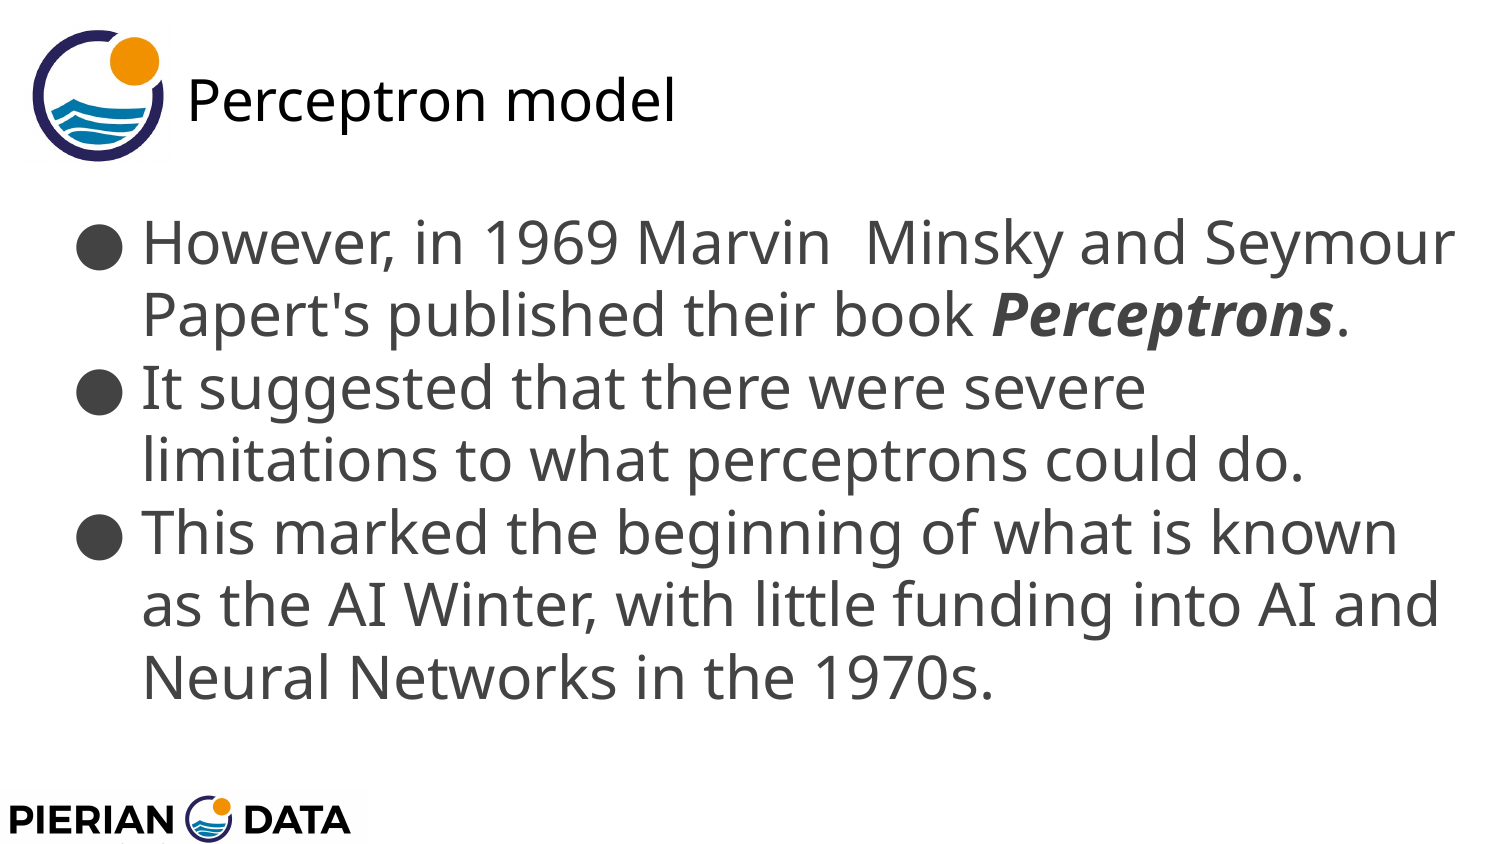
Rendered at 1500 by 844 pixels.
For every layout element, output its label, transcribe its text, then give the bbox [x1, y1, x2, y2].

picture [0, 787, 368, 844]
title Perceptron model [176, 48, 1449, 143]
list However, in 1969 Marvin Minsky and Seymour Papert's published their book Perceptrons. It suggested that there were severe limitations to what perceptrons could do. This marked the beginning of what is known as the AI Winter, with little funding into AI and Neural Networks in the 1970s. [51, 189, 1476, 750]
picture [24, 24, 172, 167]
